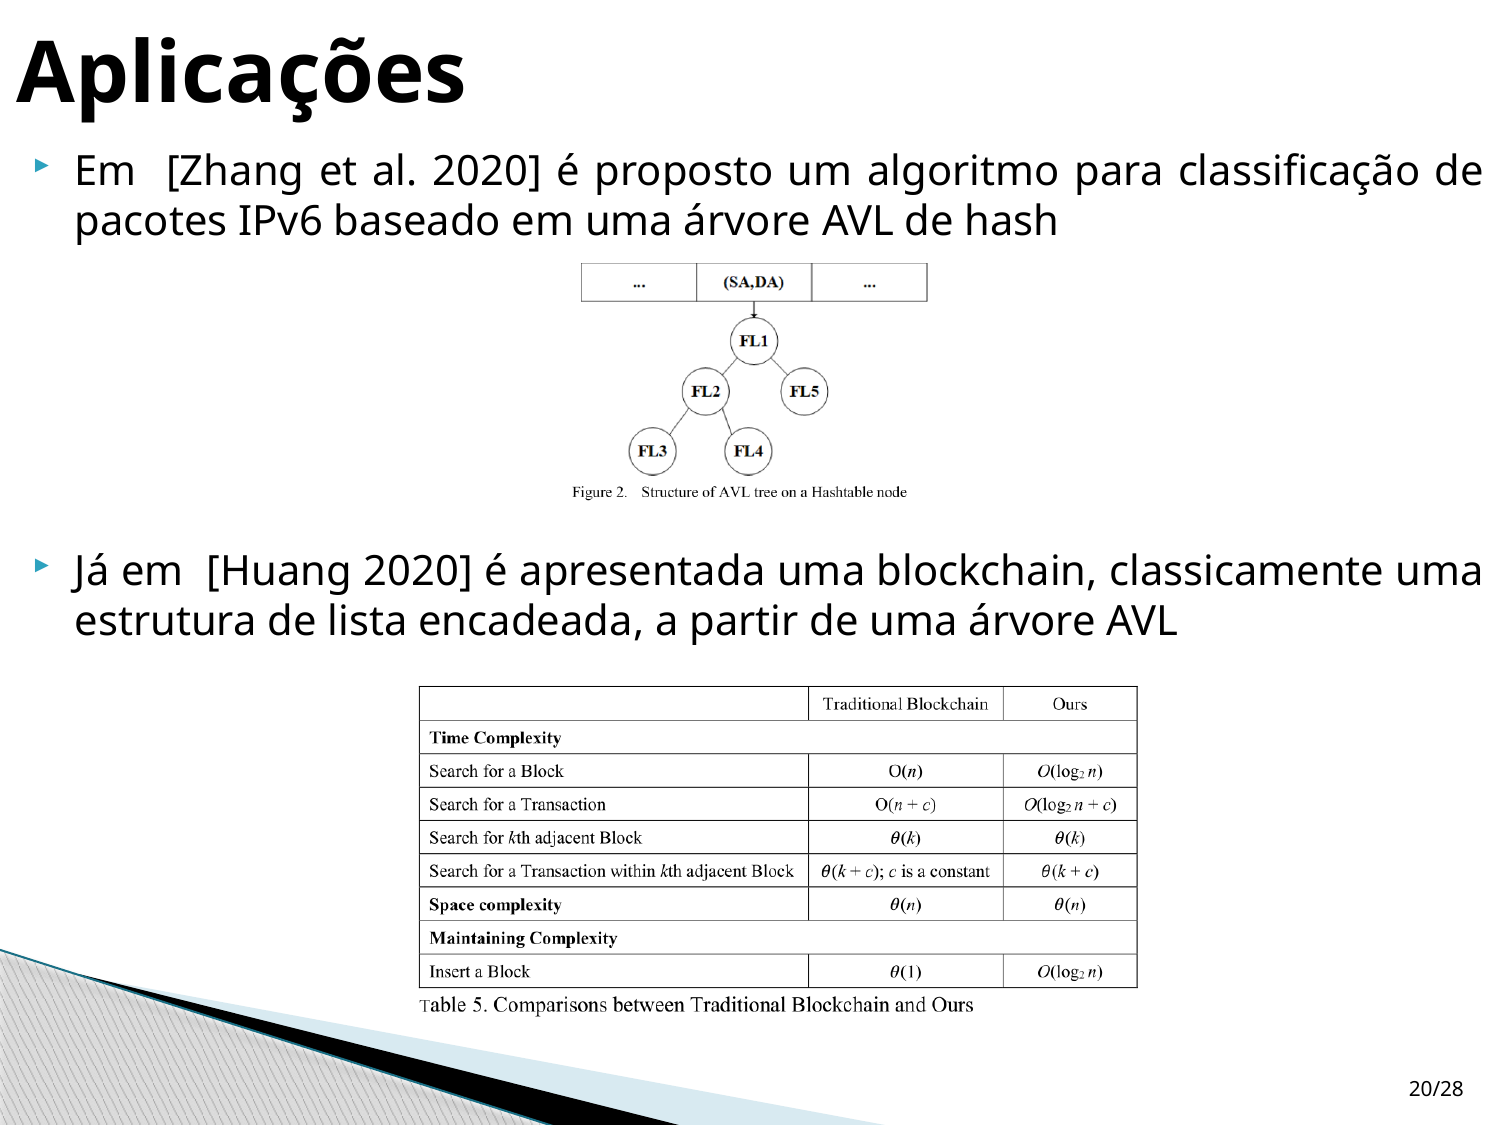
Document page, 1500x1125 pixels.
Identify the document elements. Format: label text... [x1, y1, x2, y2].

picture [561, 254, 939, 513]
slide_number 20/28 [1364, 1051, 1479, 1112]
picture [407, 680, 1145, 1029]
title Aplicações [2, 0, 1353, 138]
list Em [Zhang et al. 2020] é proposto um algoritmo para classificação de pacotes IPv6 baseado em uma árvore AVL de hash Já em [Huang 2020] é apresentada uma blockchain, classicamente uma estrutura de lista encadeada, a partir de uma árvore AVL [0, 78, 1500, 894]
